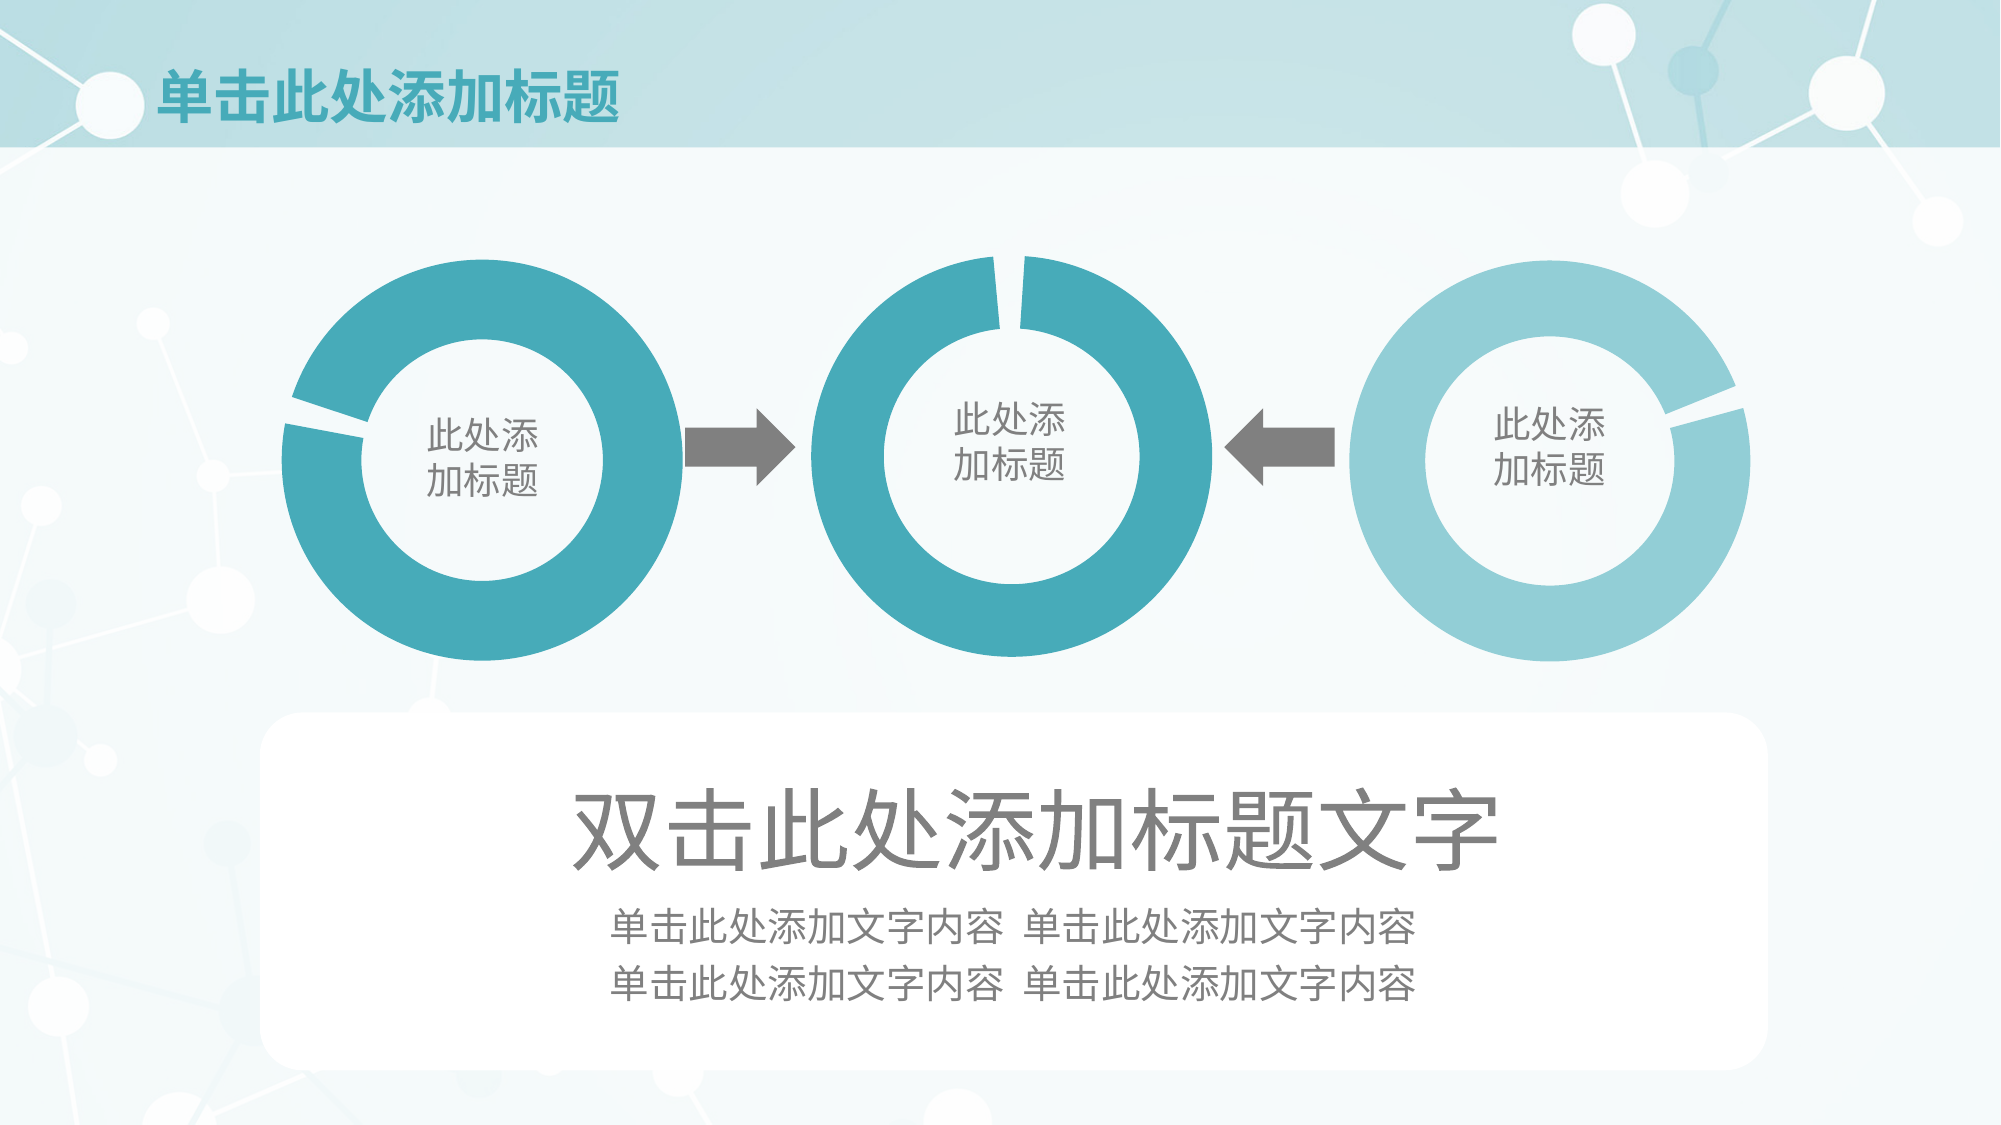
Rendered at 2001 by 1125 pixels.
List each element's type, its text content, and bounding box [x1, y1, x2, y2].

text_box [684, 405, 797, 489]
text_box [1349, 260, 1751, 662]
text_box [1222, 405, 1336, 489]
text_box 单击此处添加文字内容 单击此处添加文字内容 单击此处添加文字内容 单击此处添加文字内容 [304, 880, 1723, 1018]
text_box [258, 711, 1769, 1072]
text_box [811, 255, 1213, 657]
title 单击此处添加标题 [140, 52, 1866, 148]
picture [0, 0, 2001, 1125]
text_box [281, 259, 683, 661]
